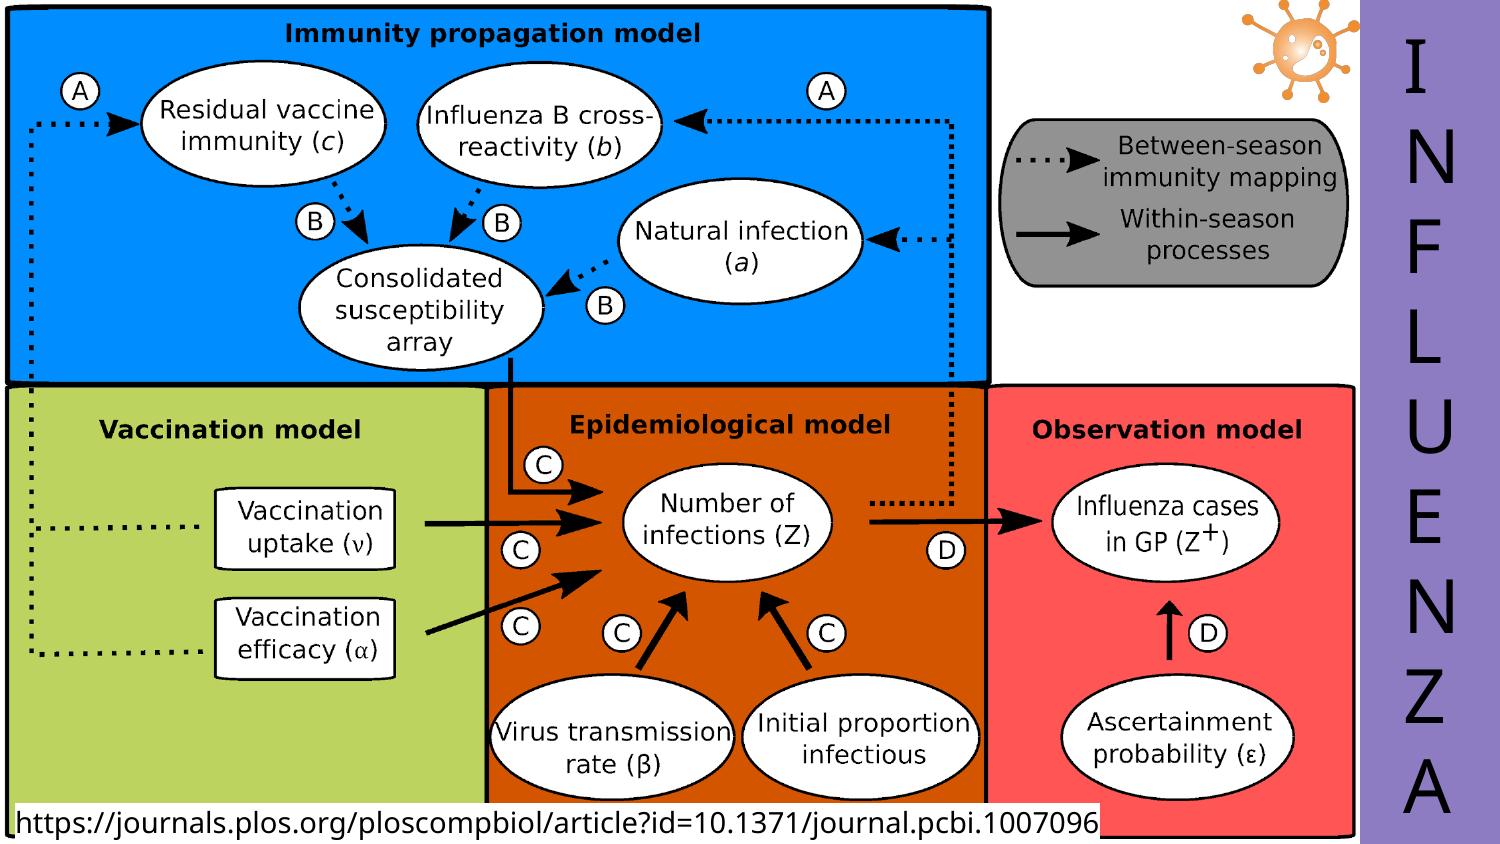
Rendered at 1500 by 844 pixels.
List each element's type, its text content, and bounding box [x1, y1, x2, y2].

title I N F L U E N Z A [1388, 0, 1492, 844]
picture [0, 0, 1360, 844]
